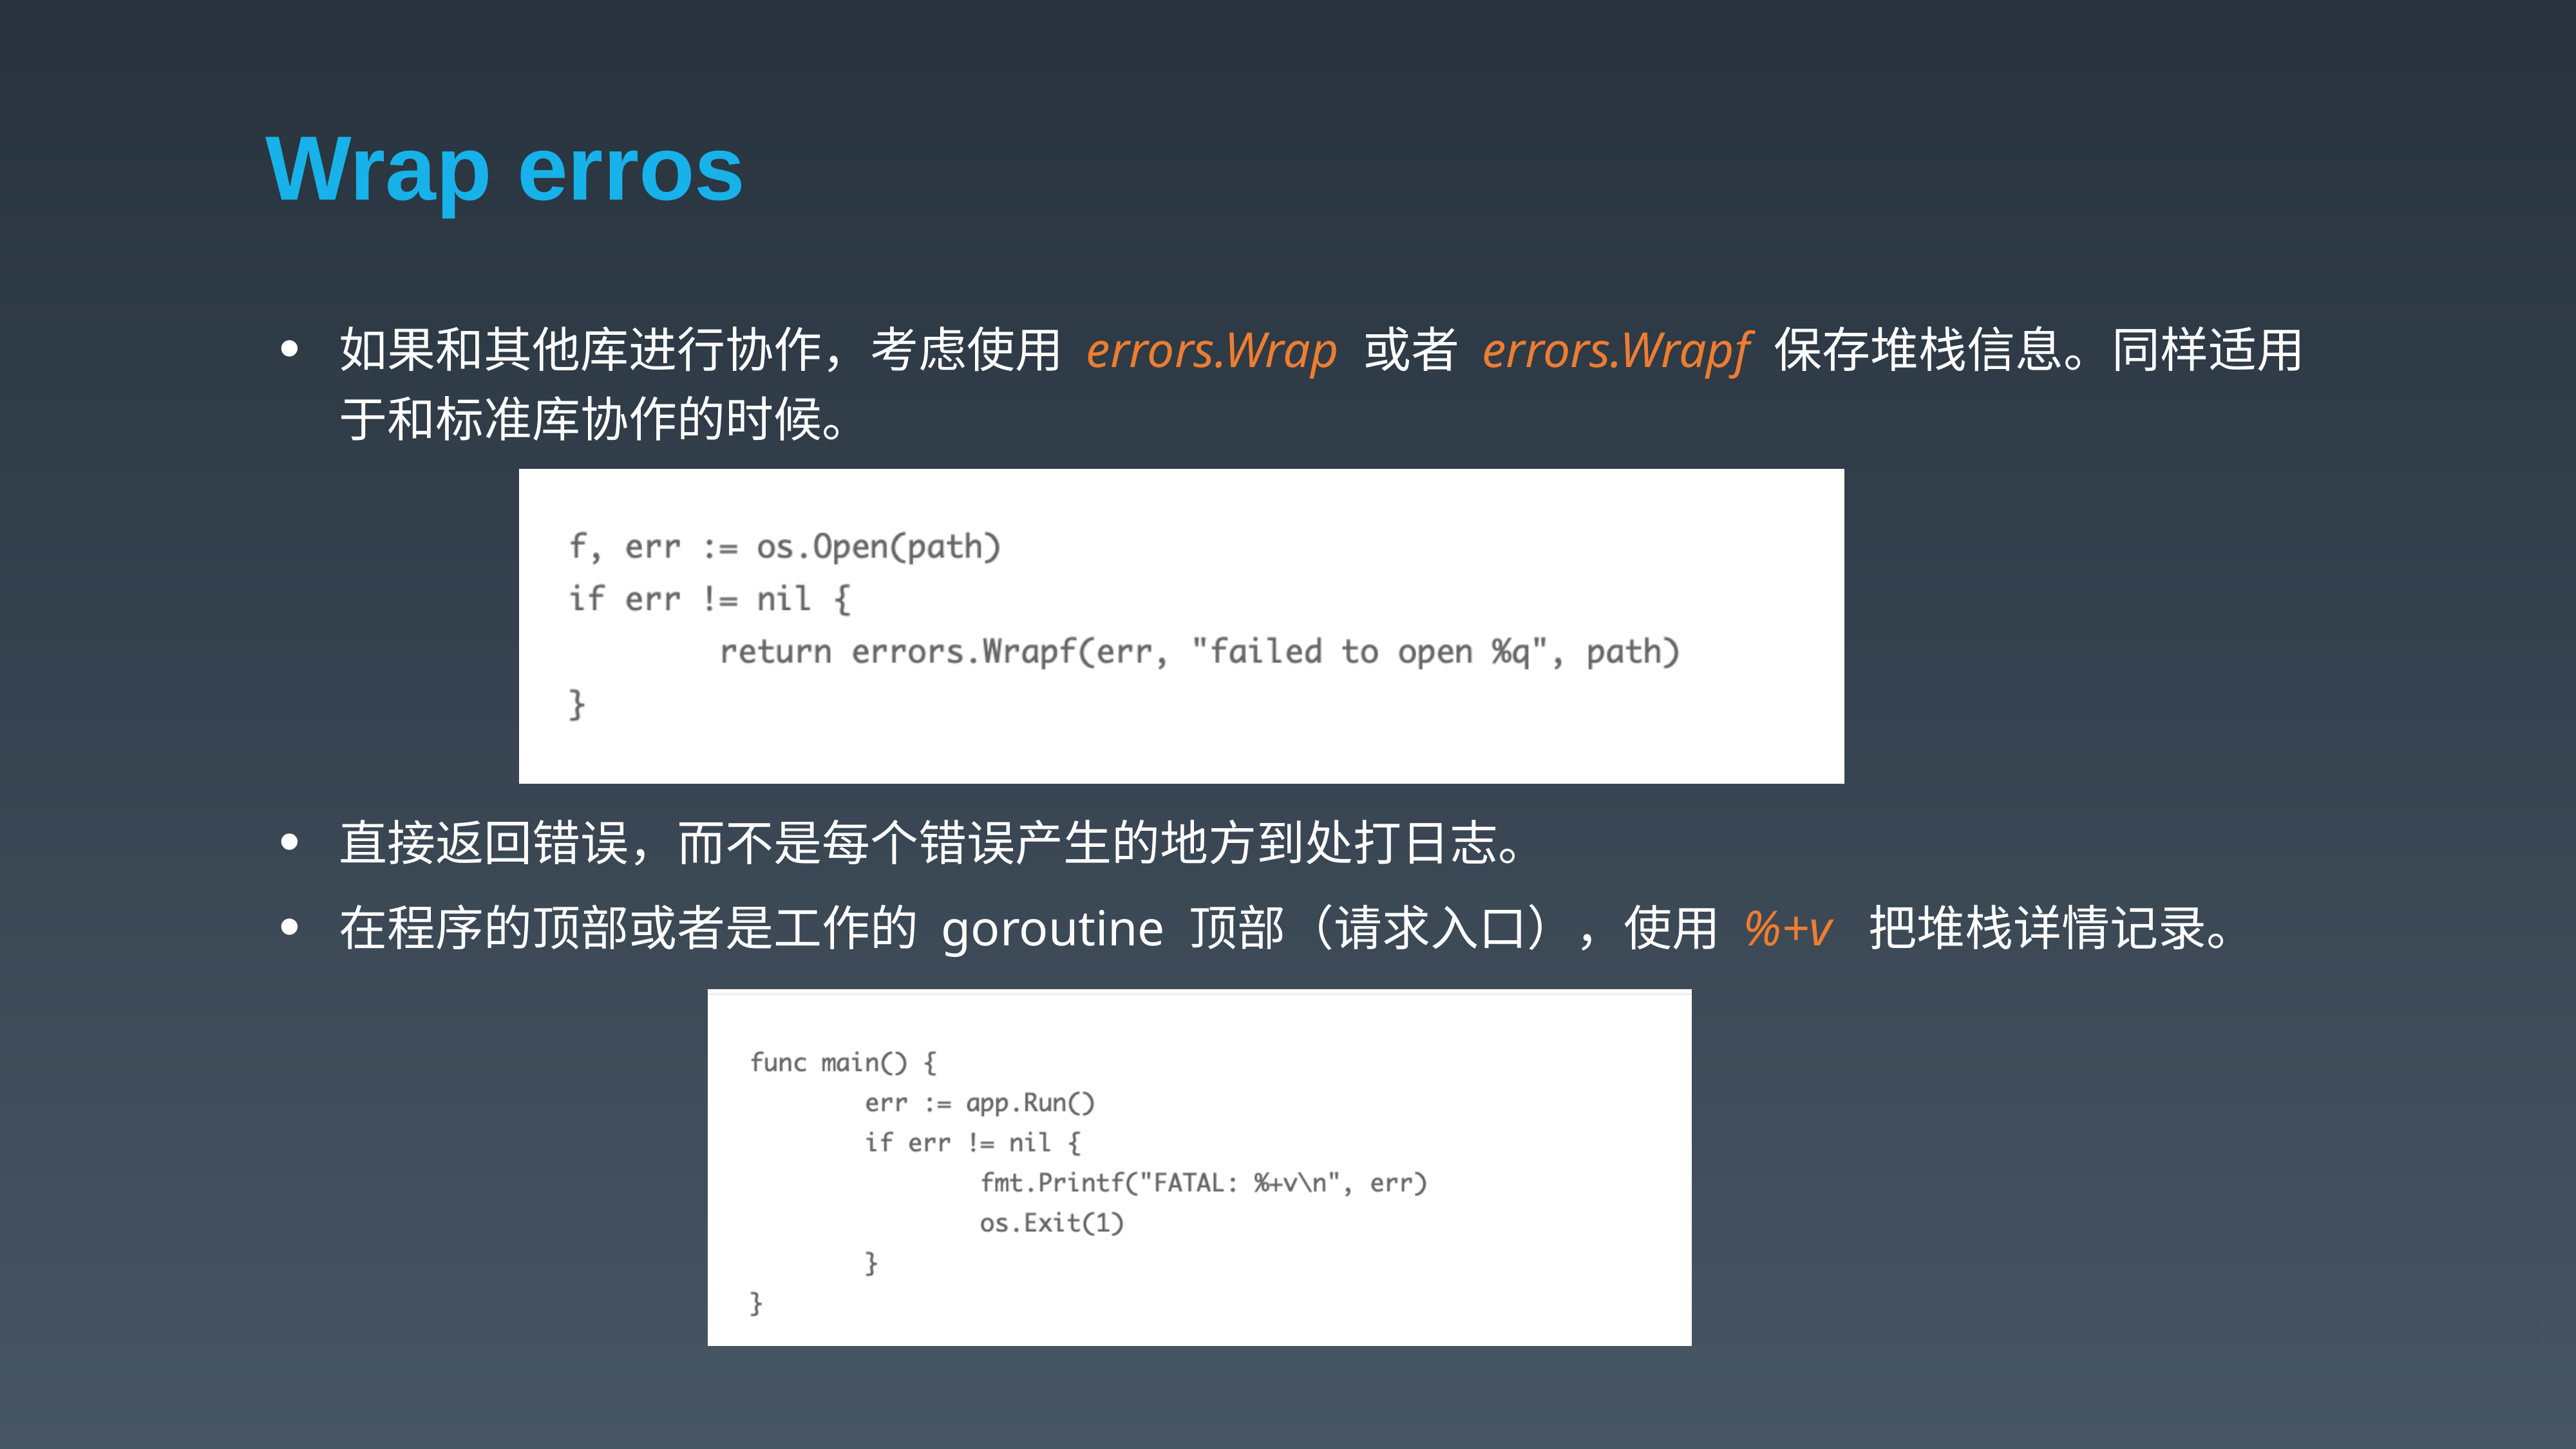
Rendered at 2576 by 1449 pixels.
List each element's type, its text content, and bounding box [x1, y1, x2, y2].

picture [0, 0, 2576, 1449]
title Wrap erros [260, 103, 2316, 243]
text_box 如果和其他库进行协作，考虑使用 errors.Wrap 或者 errors.Wrapf 保存堆栈信息。同样适用于和标准库协作的时候。 直接返回错误，而不是每个错误产生的地方到处打日志。 在程序的顶部或者是工作的 goroutine 顶部（请求入口），使用 %+v 把堆栈详情记录。 [273, 301, 2329, 1420]
